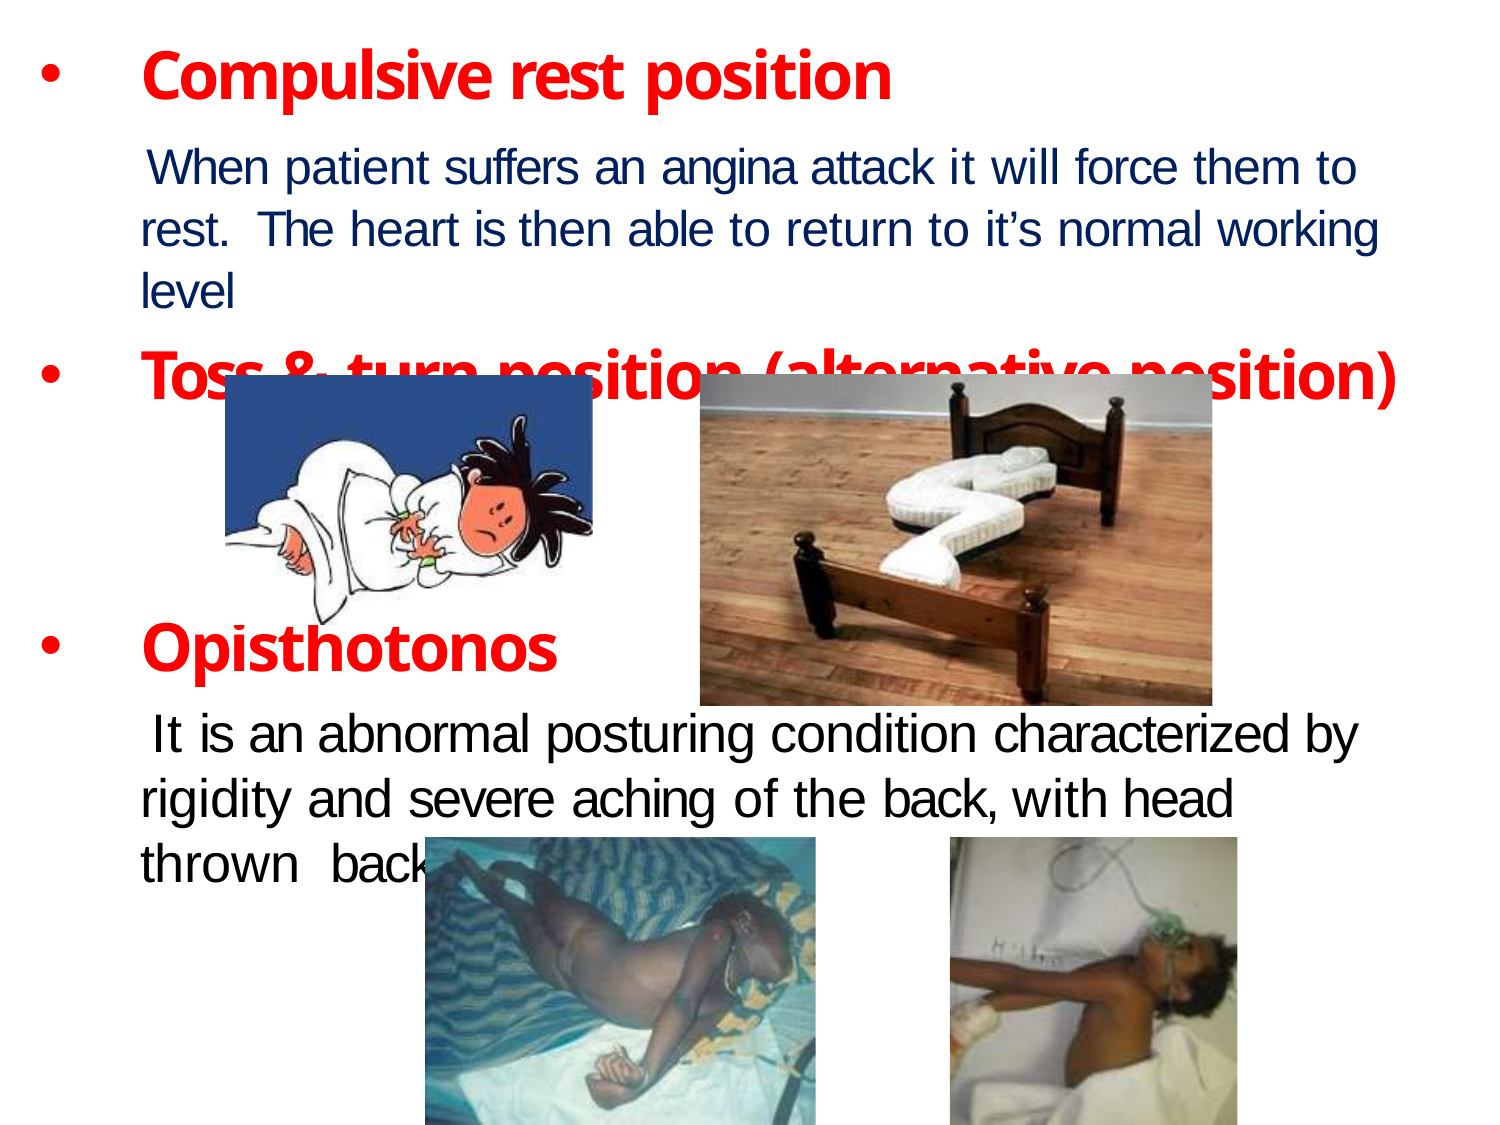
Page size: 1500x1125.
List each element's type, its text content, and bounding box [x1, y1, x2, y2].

text_box [949, 837, 1238, 1125]
text_box Opisthotonos It is an abnormal posturing condition characterized by rigidity and severe aching of the back, with head thrown backwards [37, 585, 1378, 893]
text_box [425, 837, 816, 1125]
text_box [225, 375, 593, 625]
text_box Compulsive rest position When patient suffers an angina attack it will force them to rest. The heart is then able to return to it’s normal working level Toss & turn position (alternative position) [37, 0, 1428, 414]
text_box [699, 374, 1213, 706]
